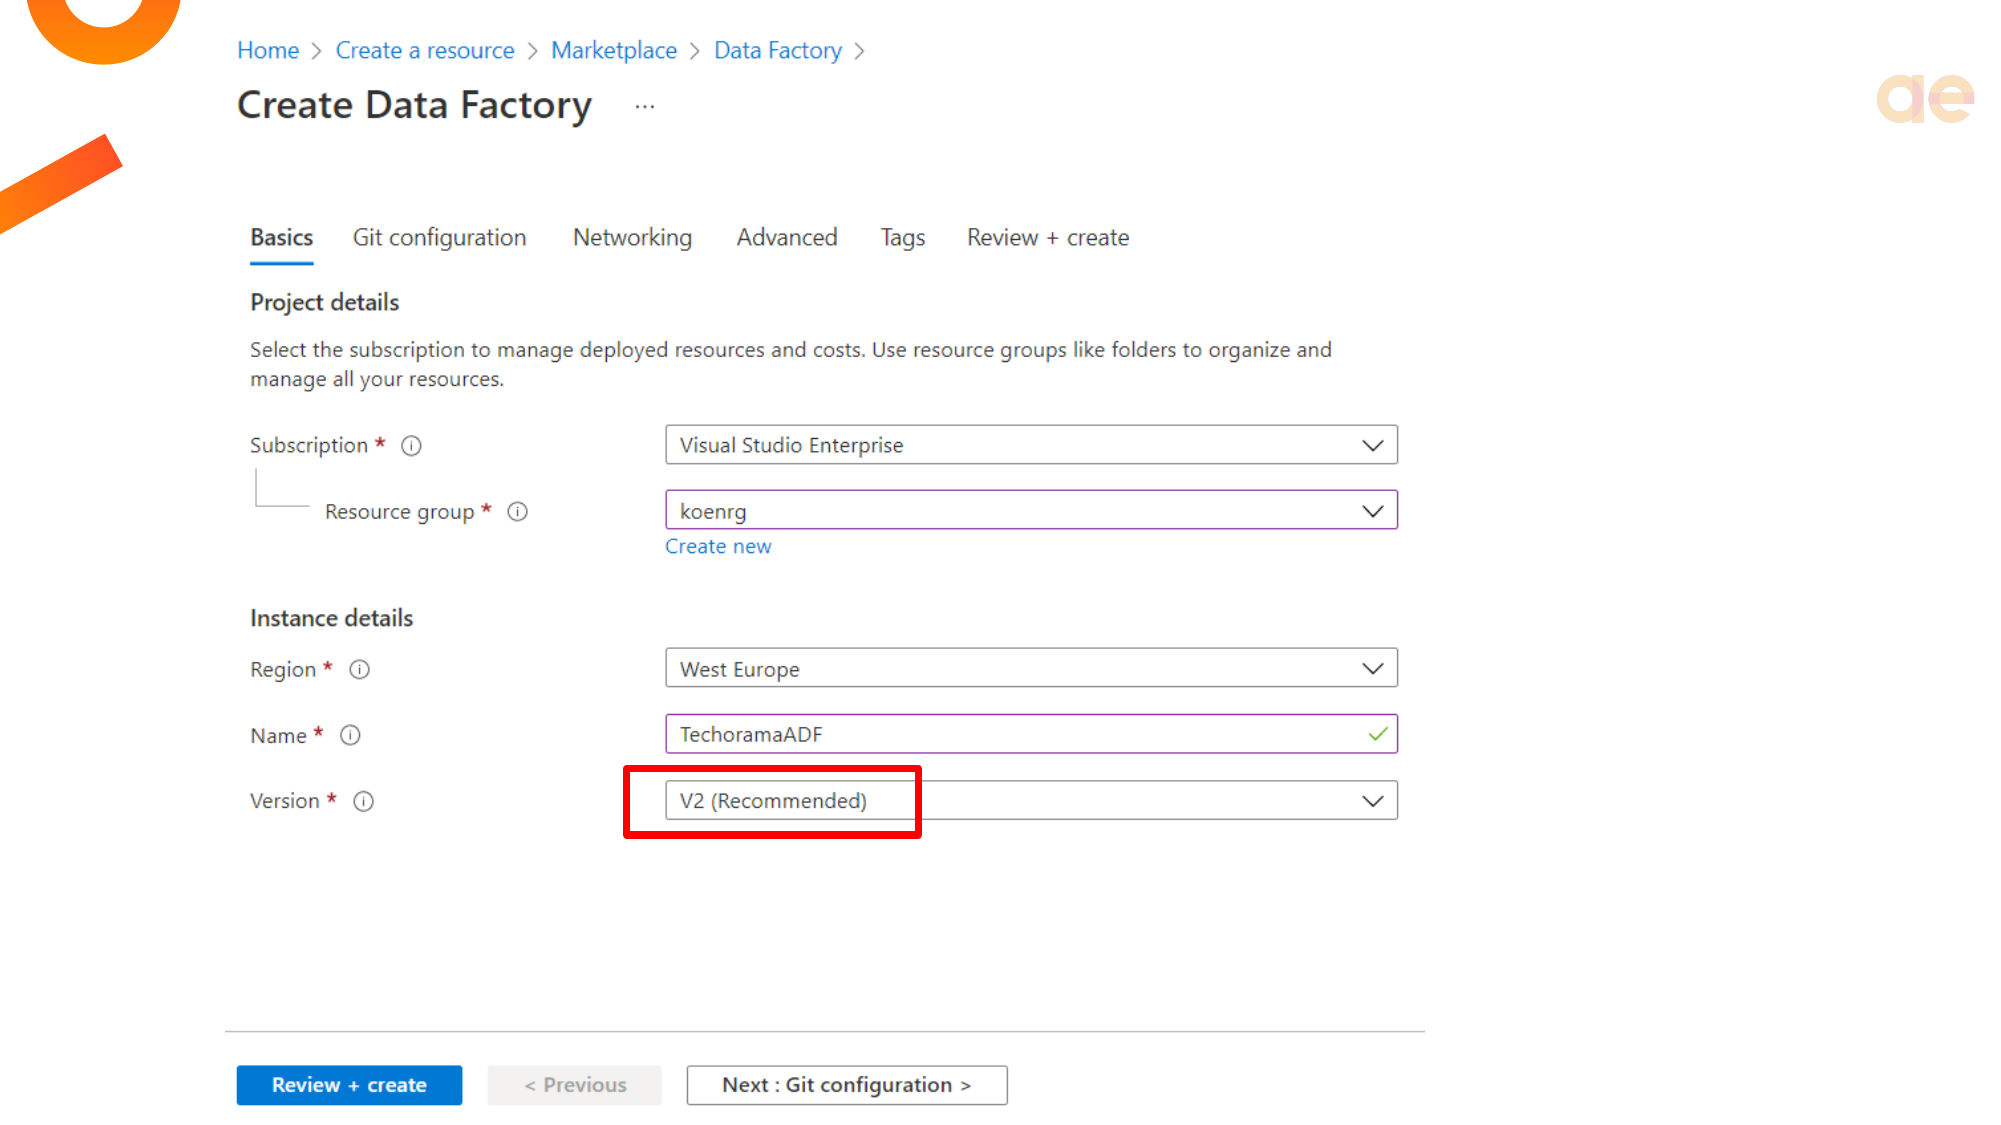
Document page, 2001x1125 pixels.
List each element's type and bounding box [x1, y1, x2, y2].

picture [1877, 75, 1975, 123]
picture [225, 24, 1425, 1120]
